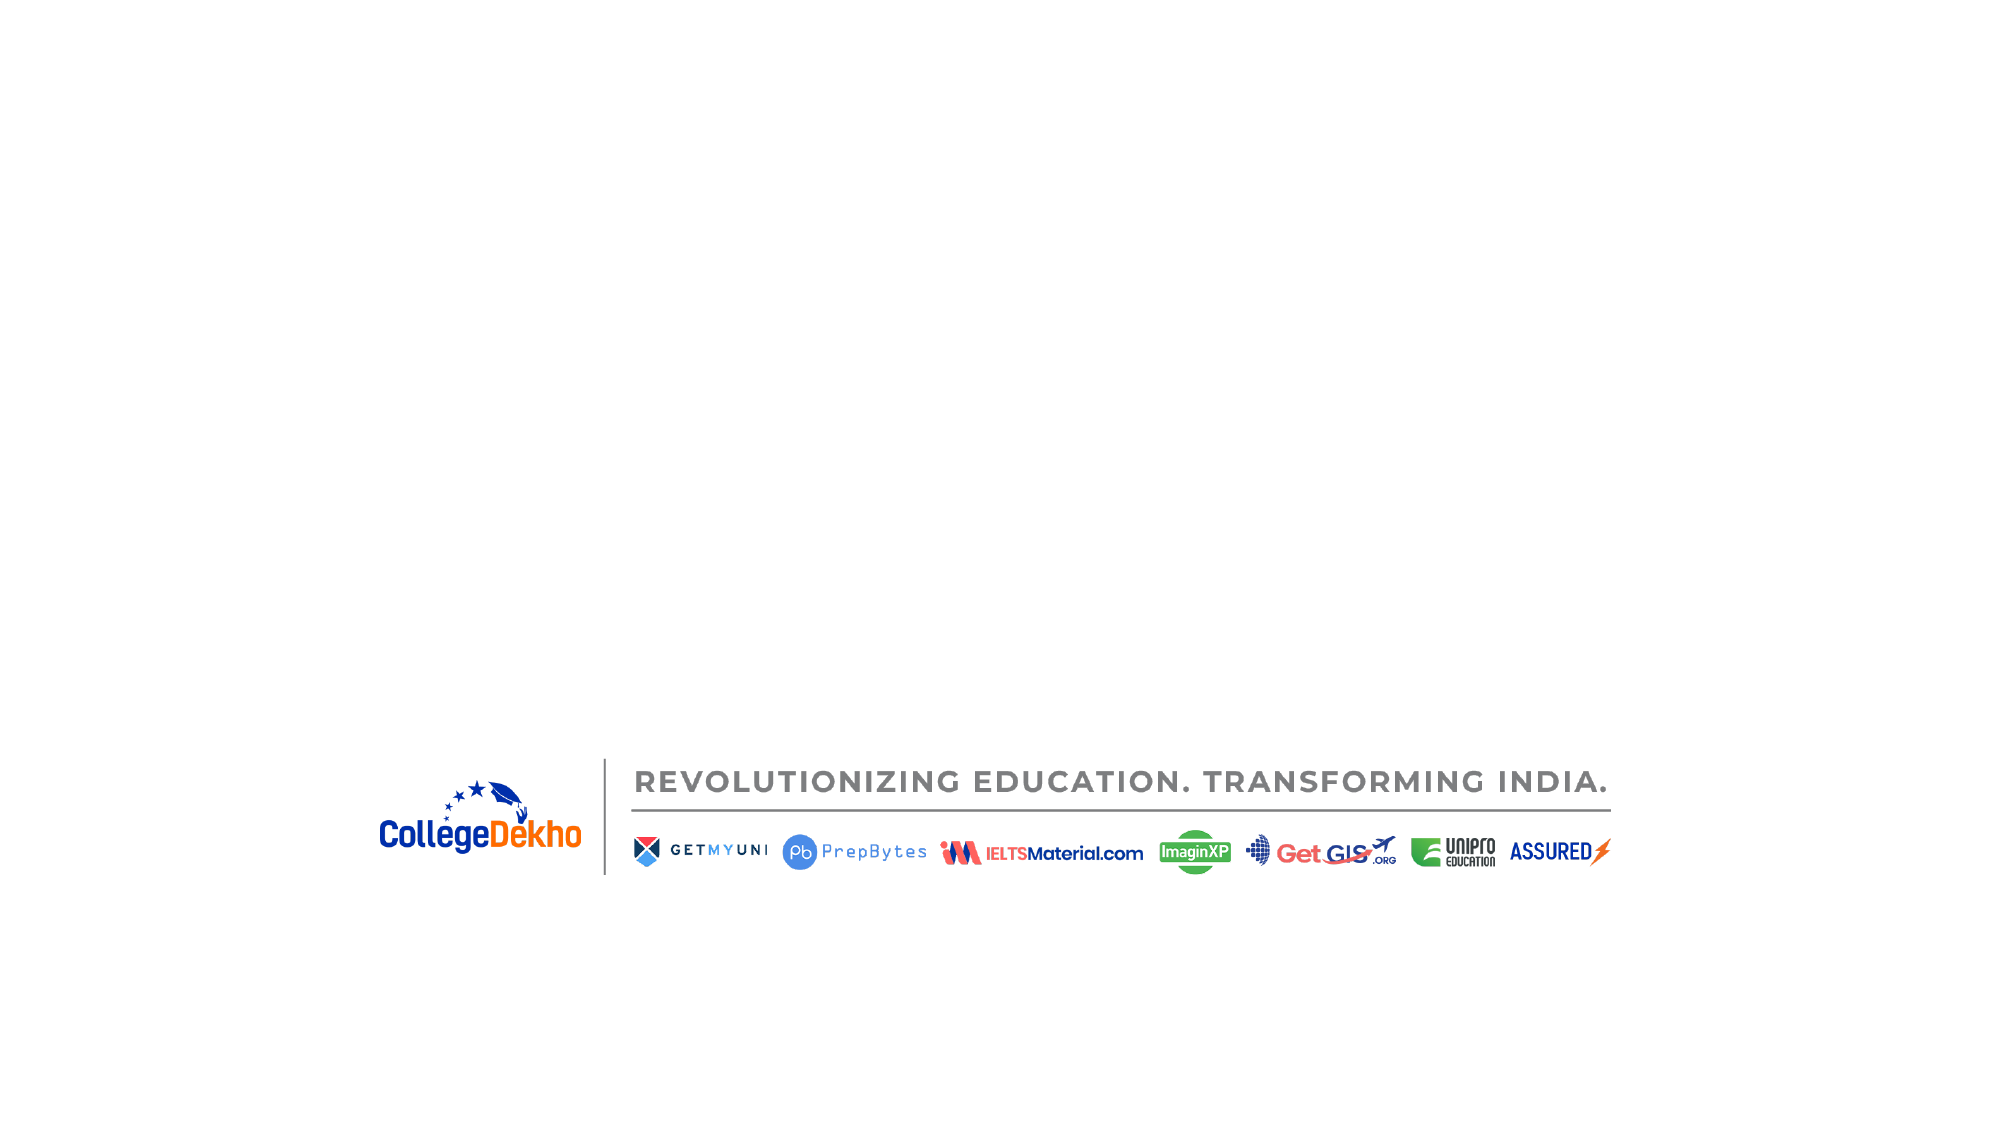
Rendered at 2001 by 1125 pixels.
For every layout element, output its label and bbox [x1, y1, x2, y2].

picture [362, 717, 1638, 923]
